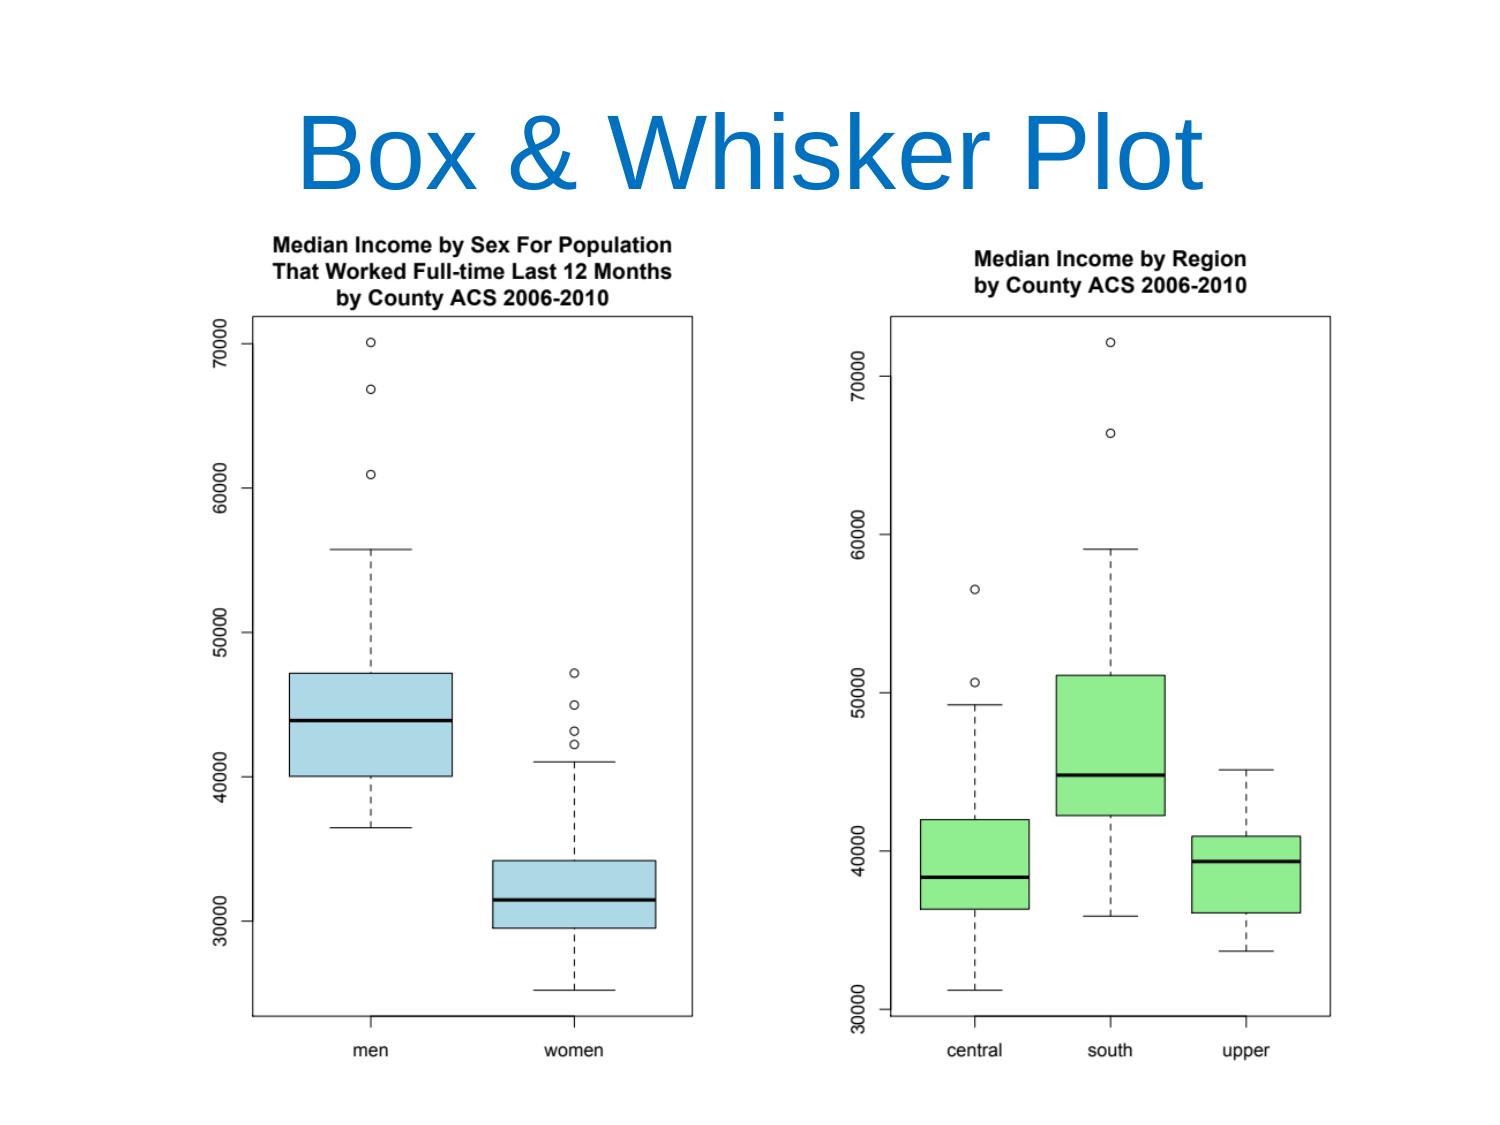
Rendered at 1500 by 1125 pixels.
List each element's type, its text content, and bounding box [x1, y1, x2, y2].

picture [799, 226, 1375, 1125]
picture [162, 226, 737, 1125]
title Box & Whisker Plot [40, 71, 1460, 217]
